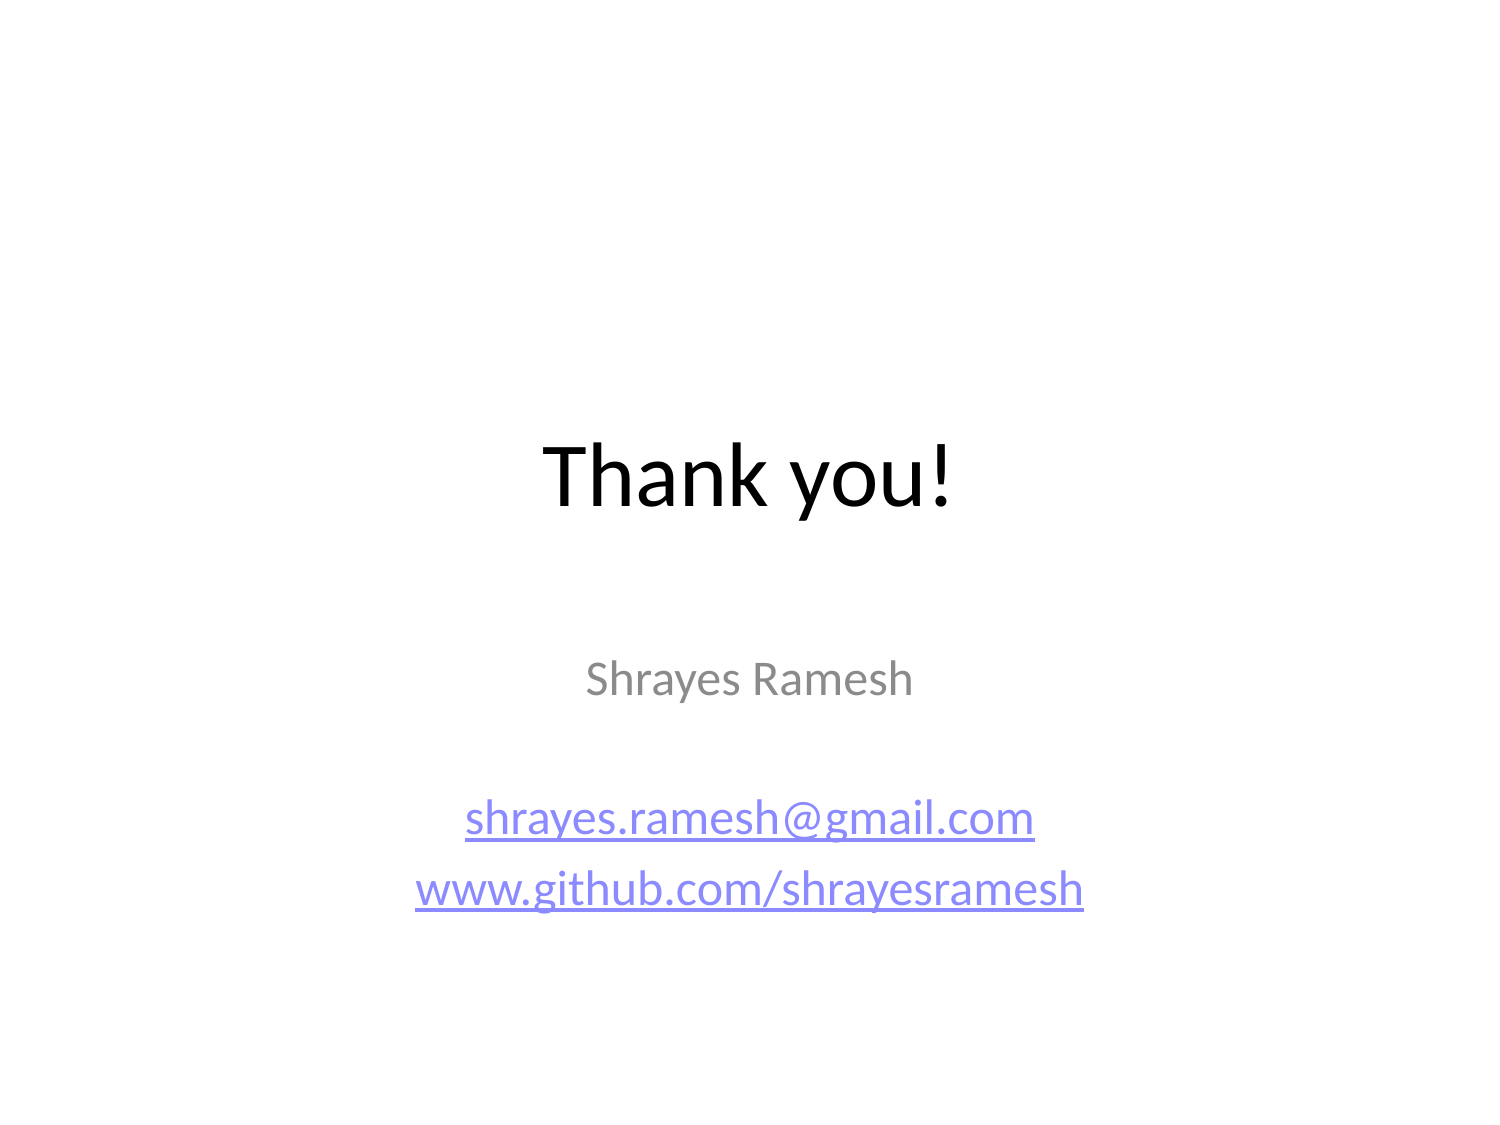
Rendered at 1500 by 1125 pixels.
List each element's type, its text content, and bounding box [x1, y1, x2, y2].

subtitle Shrayes Ramesh shrayes.ramesh@gmail.com www.github.com/shrayesramesh [225, 637, 1275, 925]
title Thank you! [112, 349, 1388, 591]
